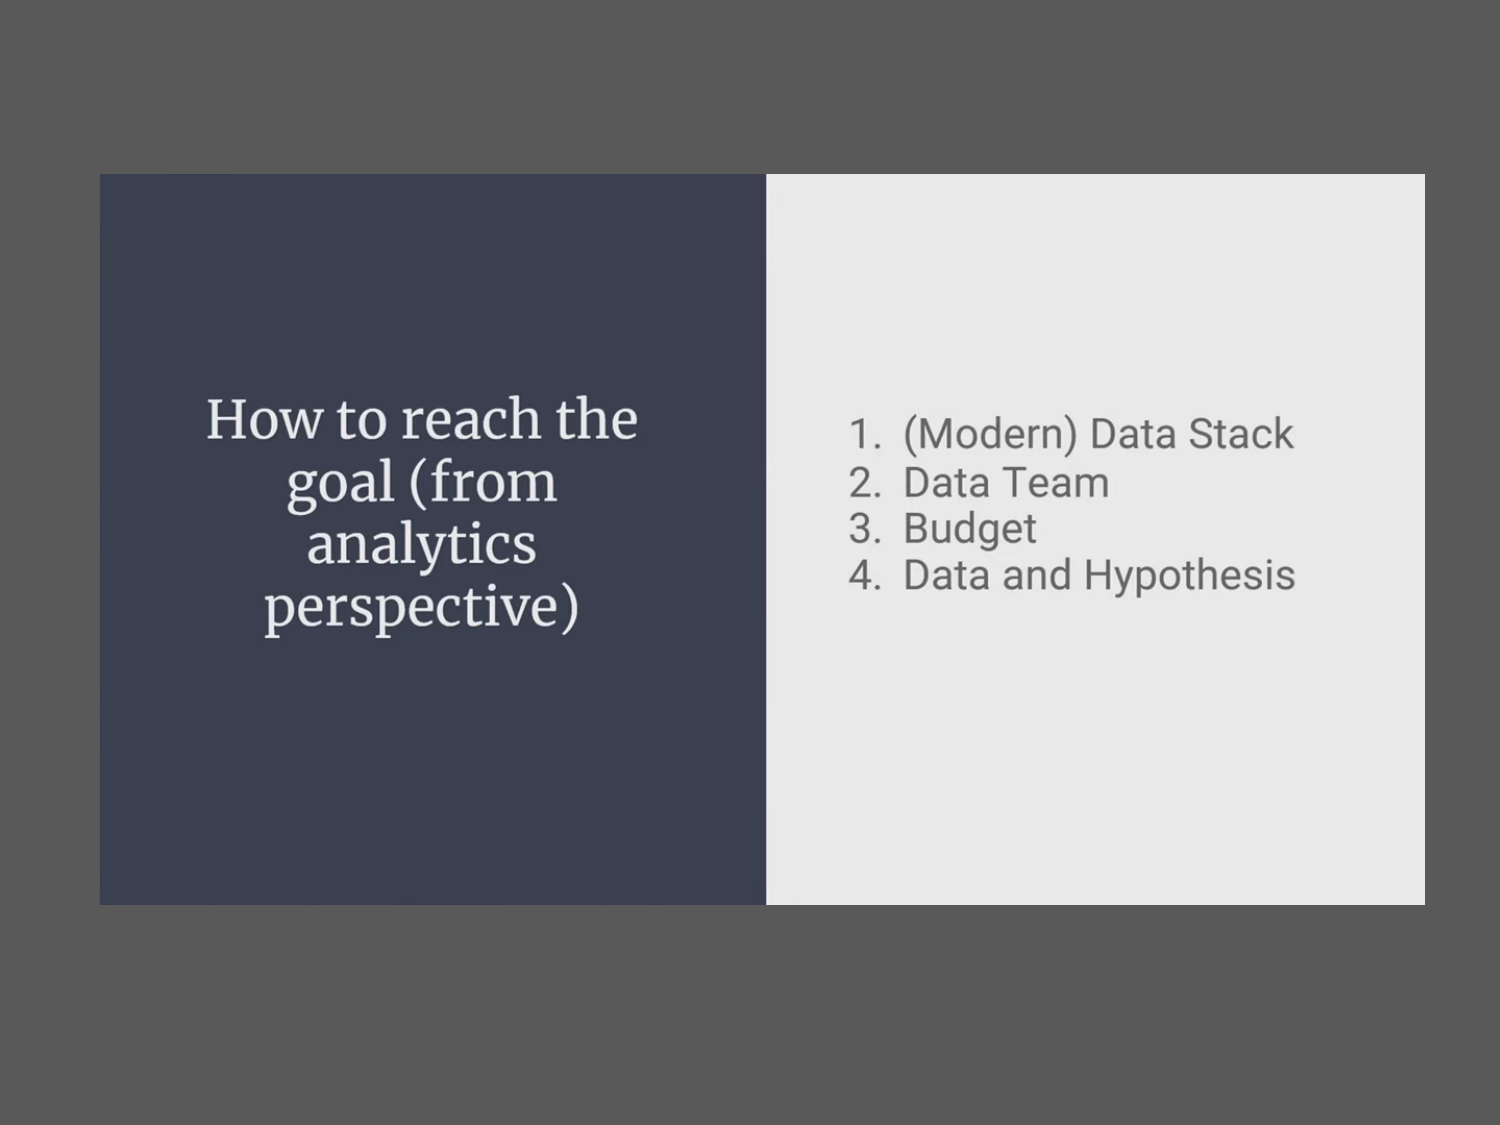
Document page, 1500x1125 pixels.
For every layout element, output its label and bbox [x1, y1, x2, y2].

picture [99, 174, 1426, 906]
